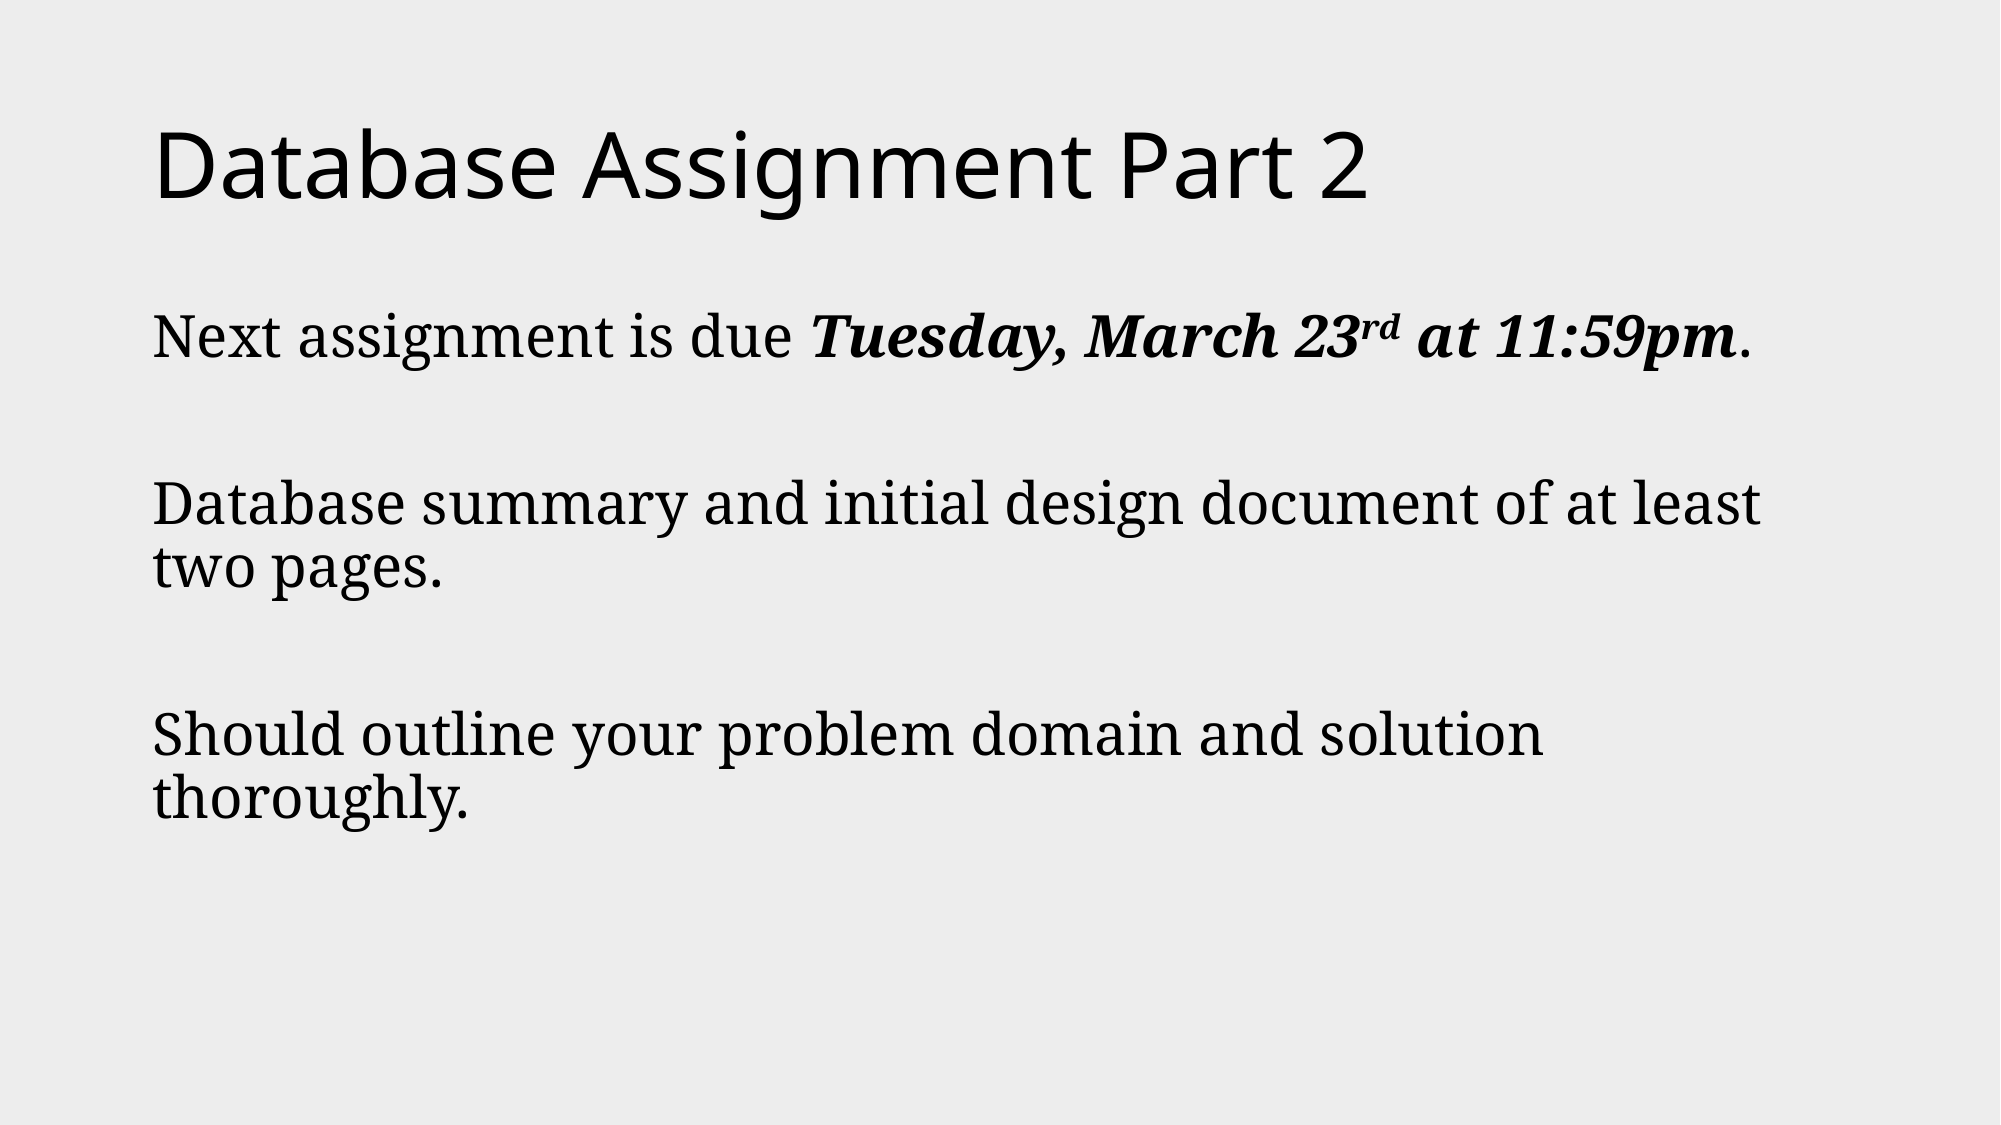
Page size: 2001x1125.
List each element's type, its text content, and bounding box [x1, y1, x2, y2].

title Database Assignment Part 2 [137, 59, 1863, 278]
list Next assignment is due Tuesday, March 23rd at 11:59pm. Database summary and initial design document of at least two pages. Should outline your problem domain and solution thoroughly. [137, 299, 1863, 1014]
